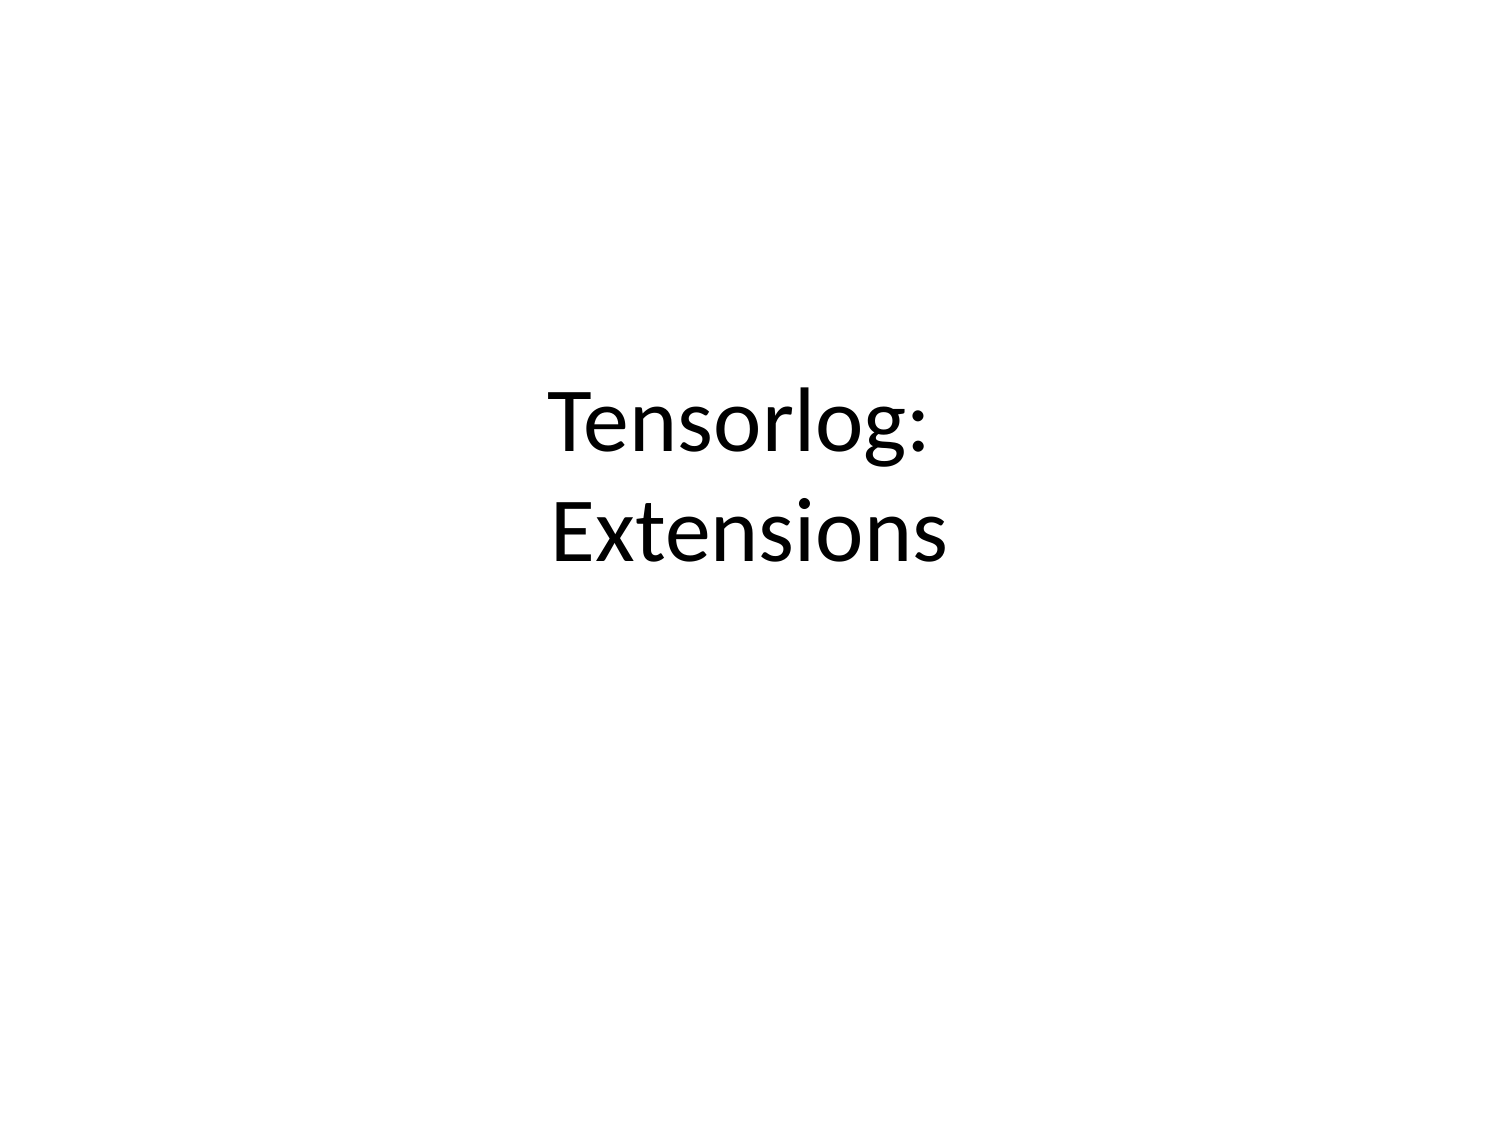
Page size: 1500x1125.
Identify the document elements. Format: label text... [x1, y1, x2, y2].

title Tensorlog: Extensions [112, 349, 1388, 591]
